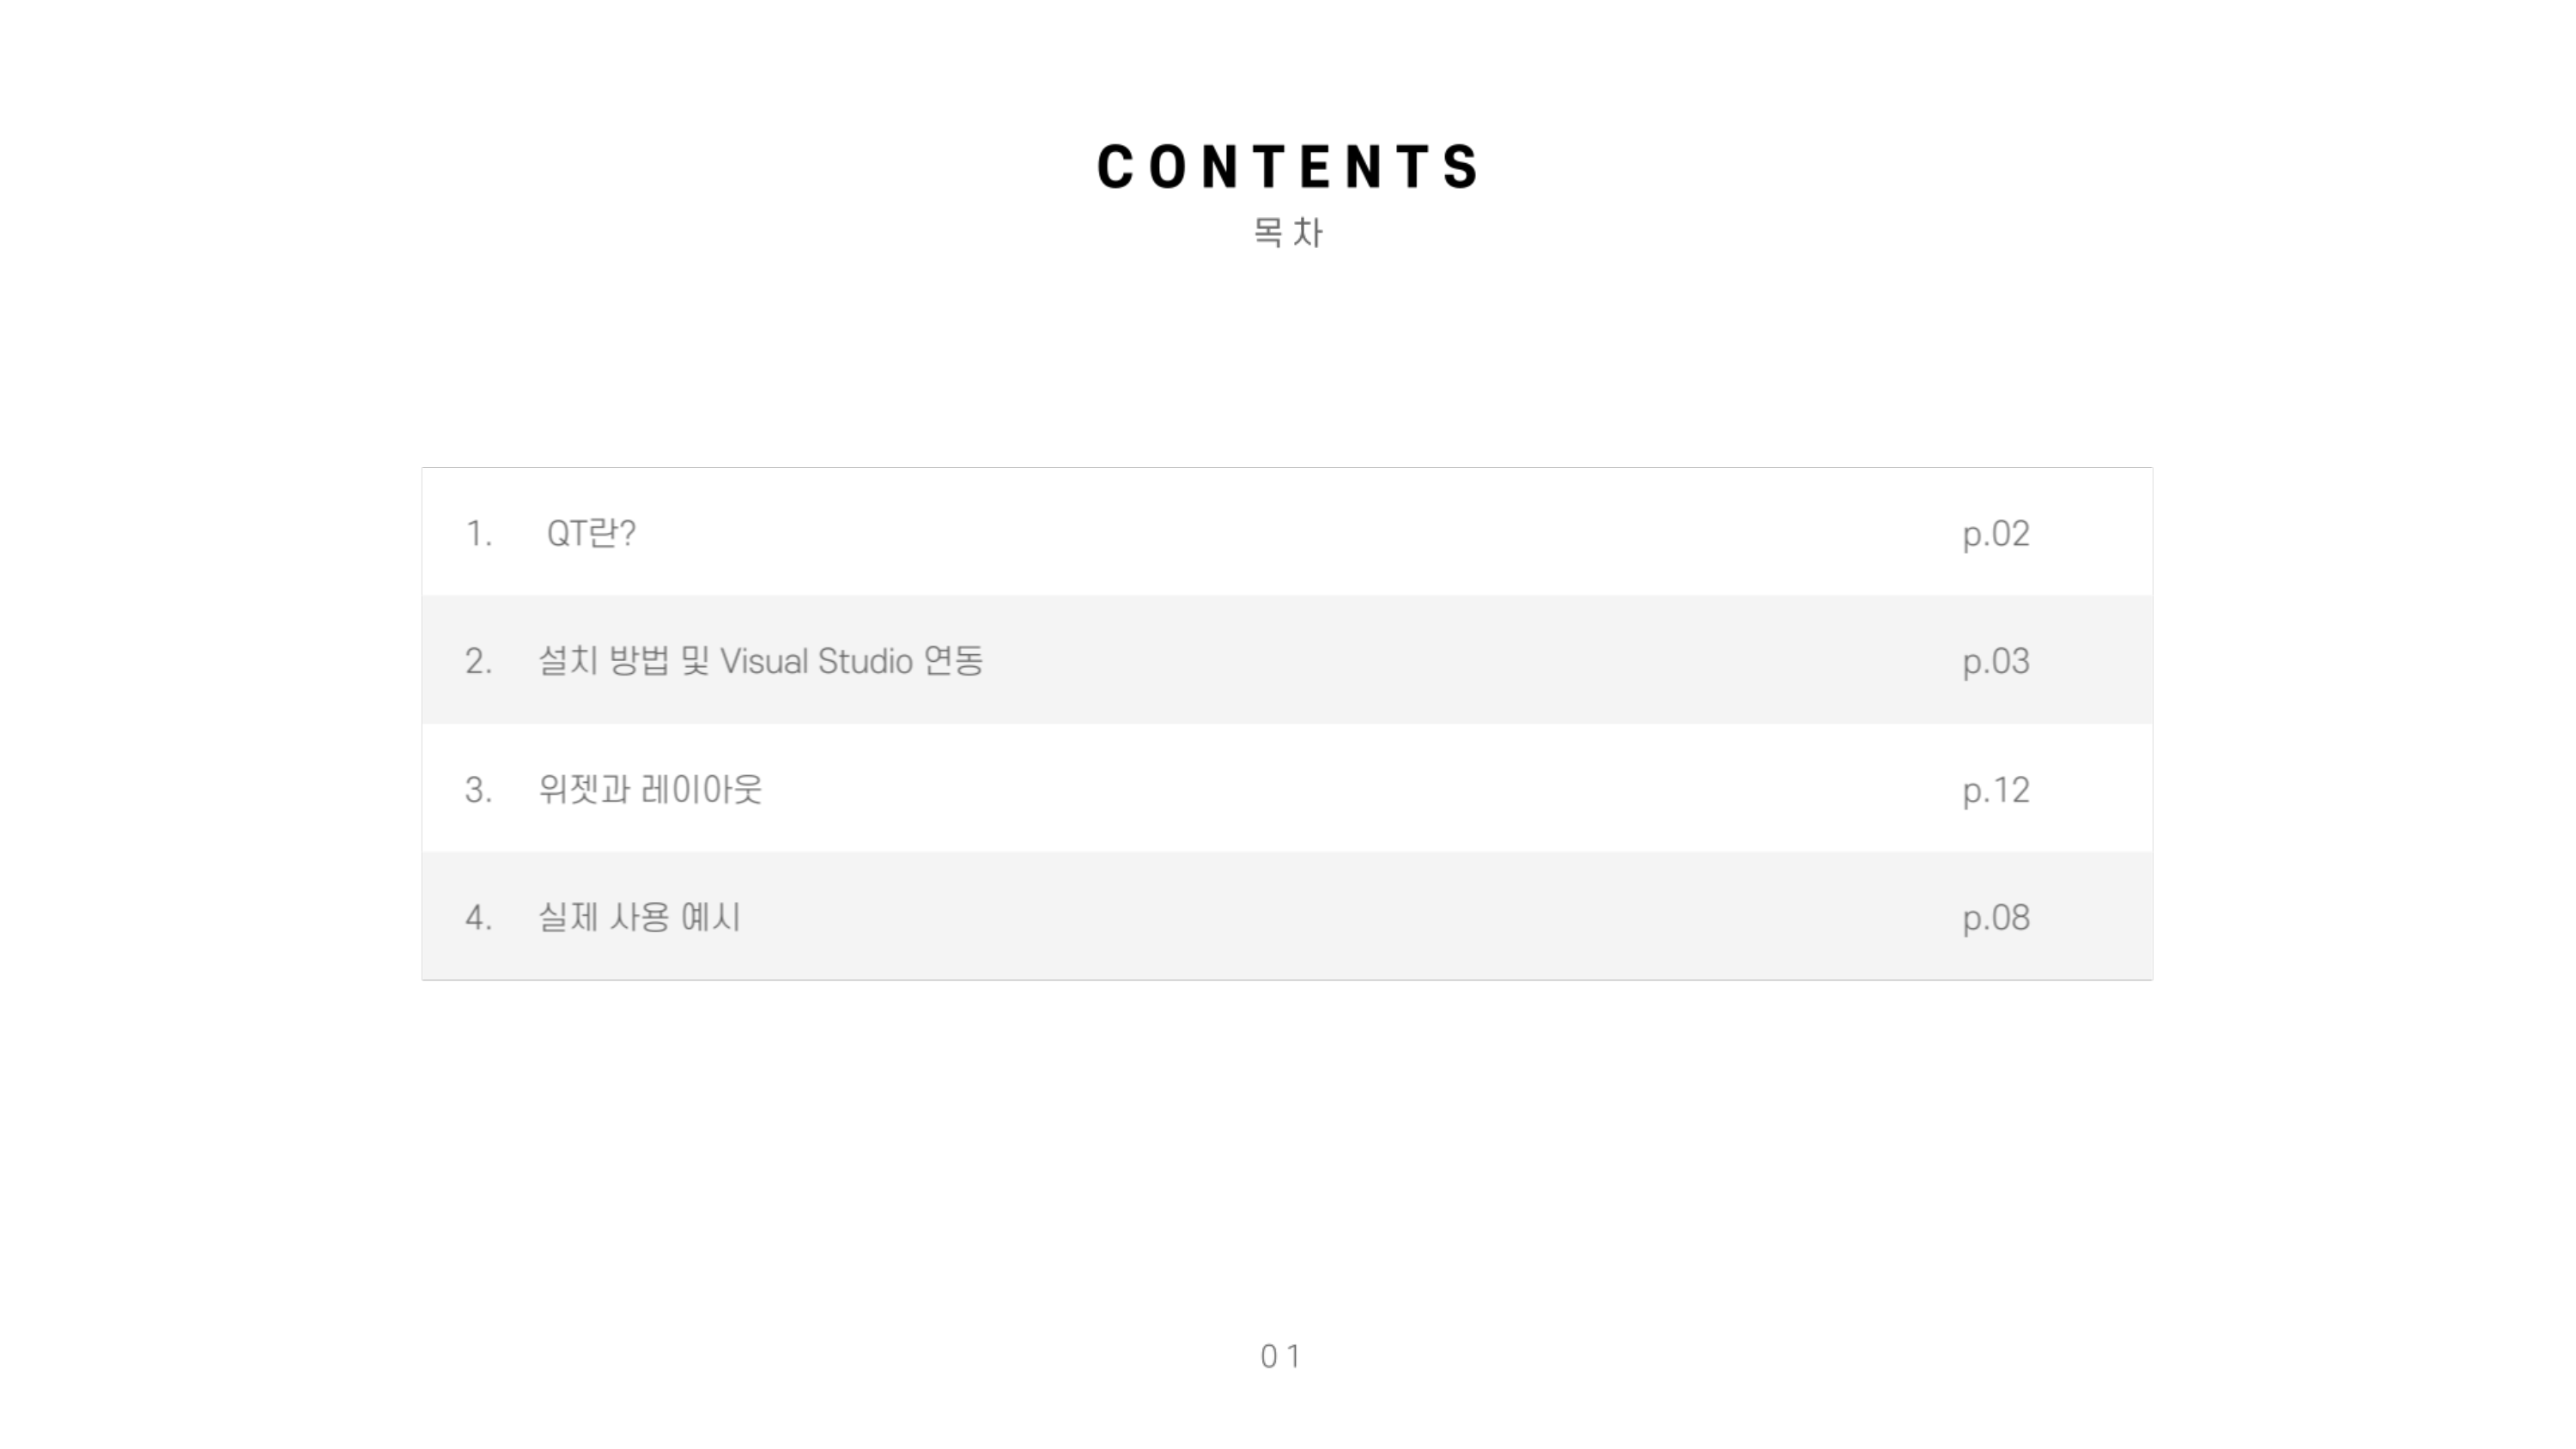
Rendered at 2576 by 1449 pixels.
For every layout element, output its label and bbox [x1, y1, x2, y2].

picture [0, 119, 2576, 1237]
picture [843, 1331, 1316, 1390]
